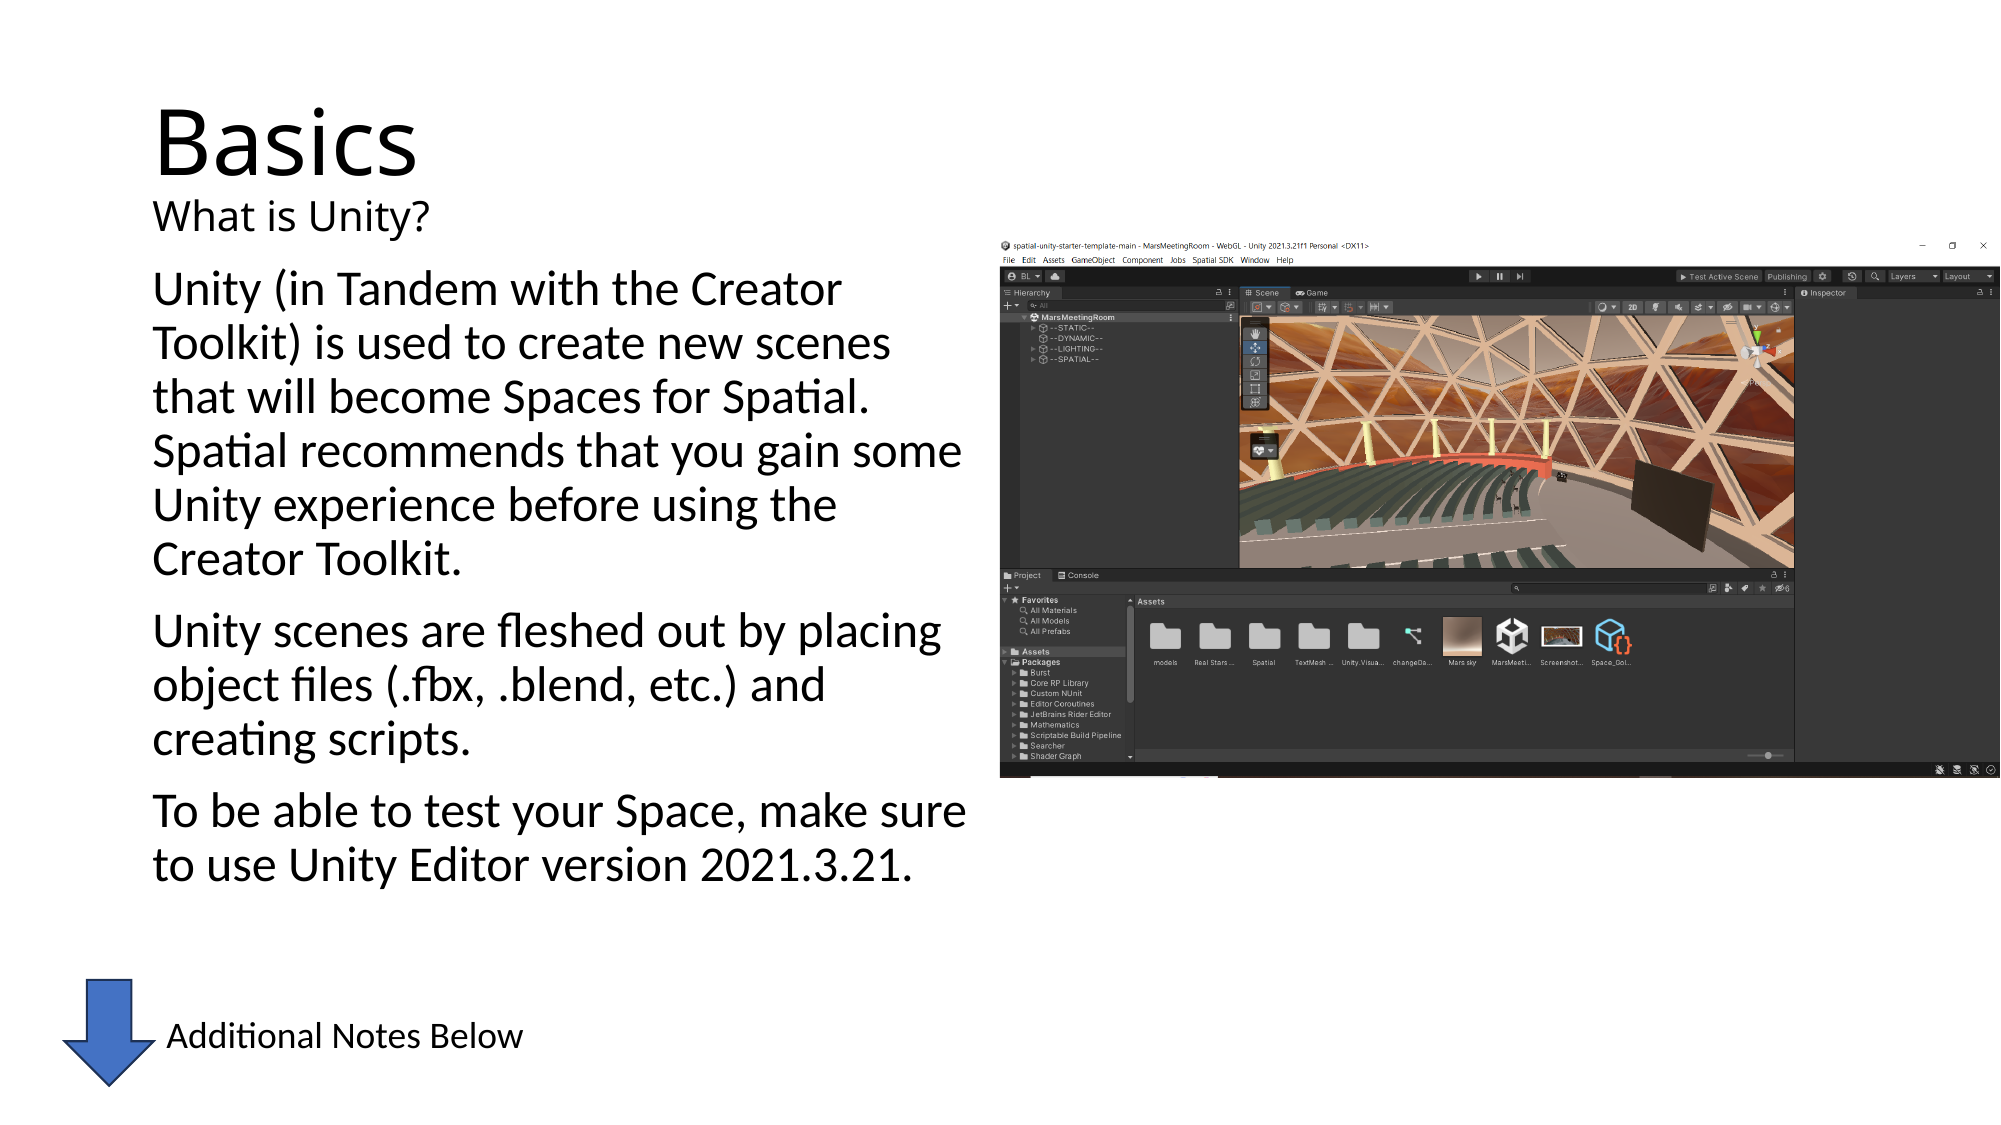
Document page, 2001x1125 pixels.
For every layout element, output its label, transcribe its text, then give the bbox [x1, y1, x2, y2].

picture [999, 238, 2000, 778]
list Unity (in Tandem with the Creator Toolkit) is used to create new scenes that will become Spaces for Spatial. Spatial recommends that you gain some Unity experience before using the Creator Toolkit. Unity scenes are fleshed out by placing object files (.fbx, .blend, etc.) and creating scripts. To be able to test your Space, make sure to use Unity Editor version 2021.3.21. [137, 254, 1000, 908]
title Basics What is Unity? [137, 59, 1863, 254]
text_box Additional Notes Below [151, 1003, 1926, 1064]
text_box [62, 978, 157, 1088]
